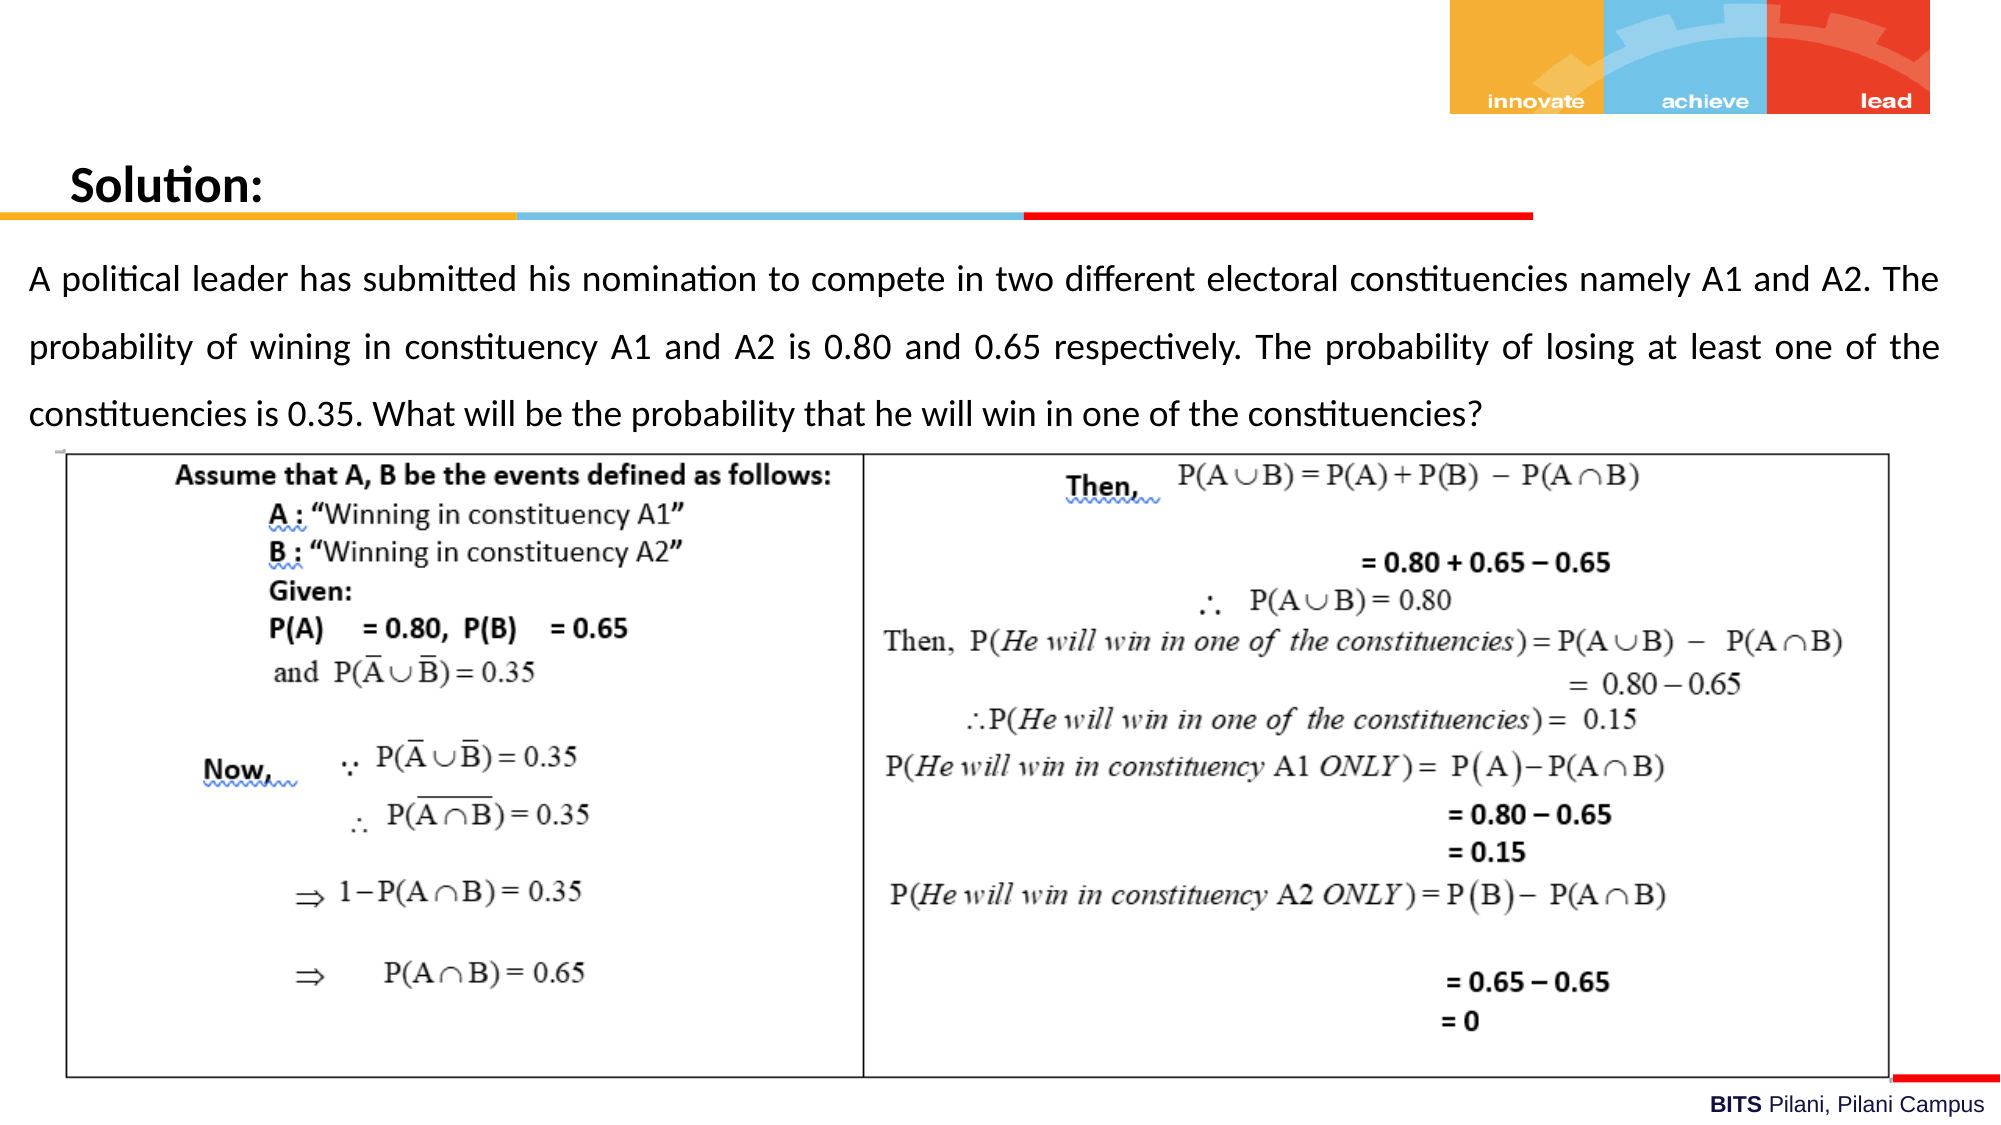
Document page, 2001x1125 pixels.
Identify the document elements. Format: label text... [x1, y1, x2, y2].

picture [55, 449, 1893, 1083]
picture [1449, 0, 1930, 114]
text_box Solution: [0, 111, 613, 221]
text_box A political leader has submitted his nomination to compete in two different electoral constituencies namely A1 and A2. The probability of wining in constituency A1 and A2 is 0.80 and 0.65 respectively. The probability of losing at least one of the constituencies is 0.35. What will be the probability that he will win in one of the constituencies? [14, 224, 1957, 442]
